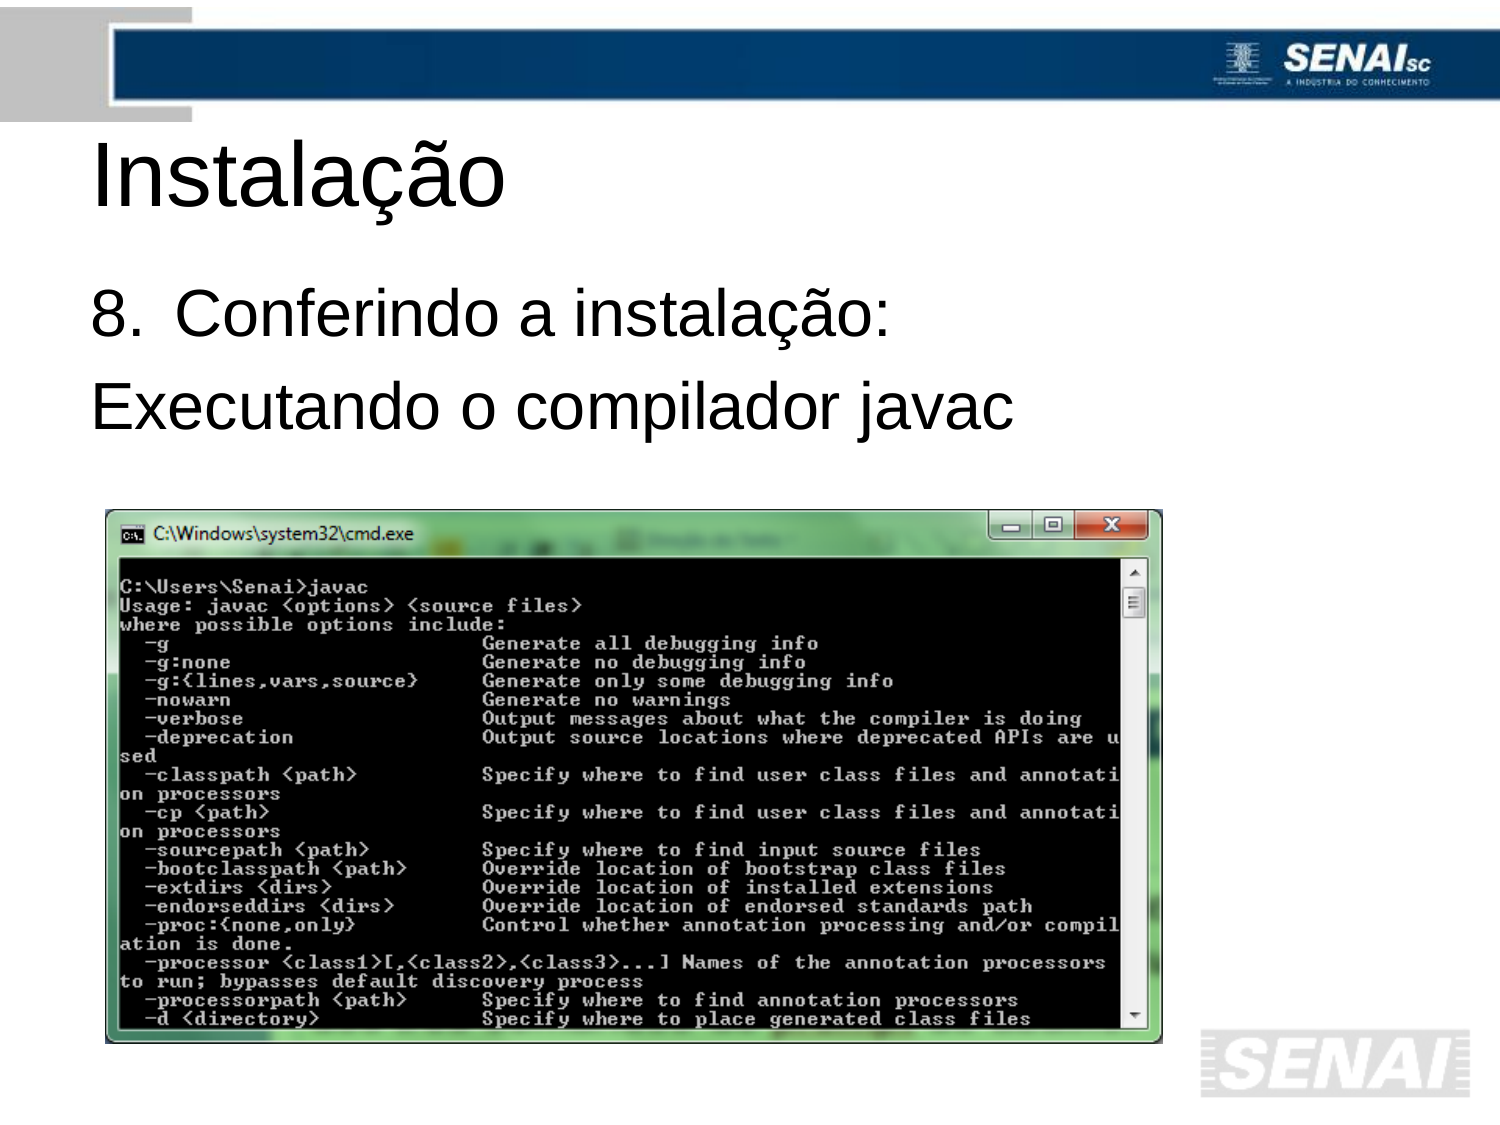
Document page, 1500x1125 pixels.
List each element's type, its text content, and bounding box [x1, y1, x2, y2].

picture [0, 7, 1500, 122]
picture [104, 508, 1164, 1044]
list Conferindo a instalação: Executando o compilador javac [75, 262, 1425, 1005]
title Instalação [75, 45, 1425, 233]
